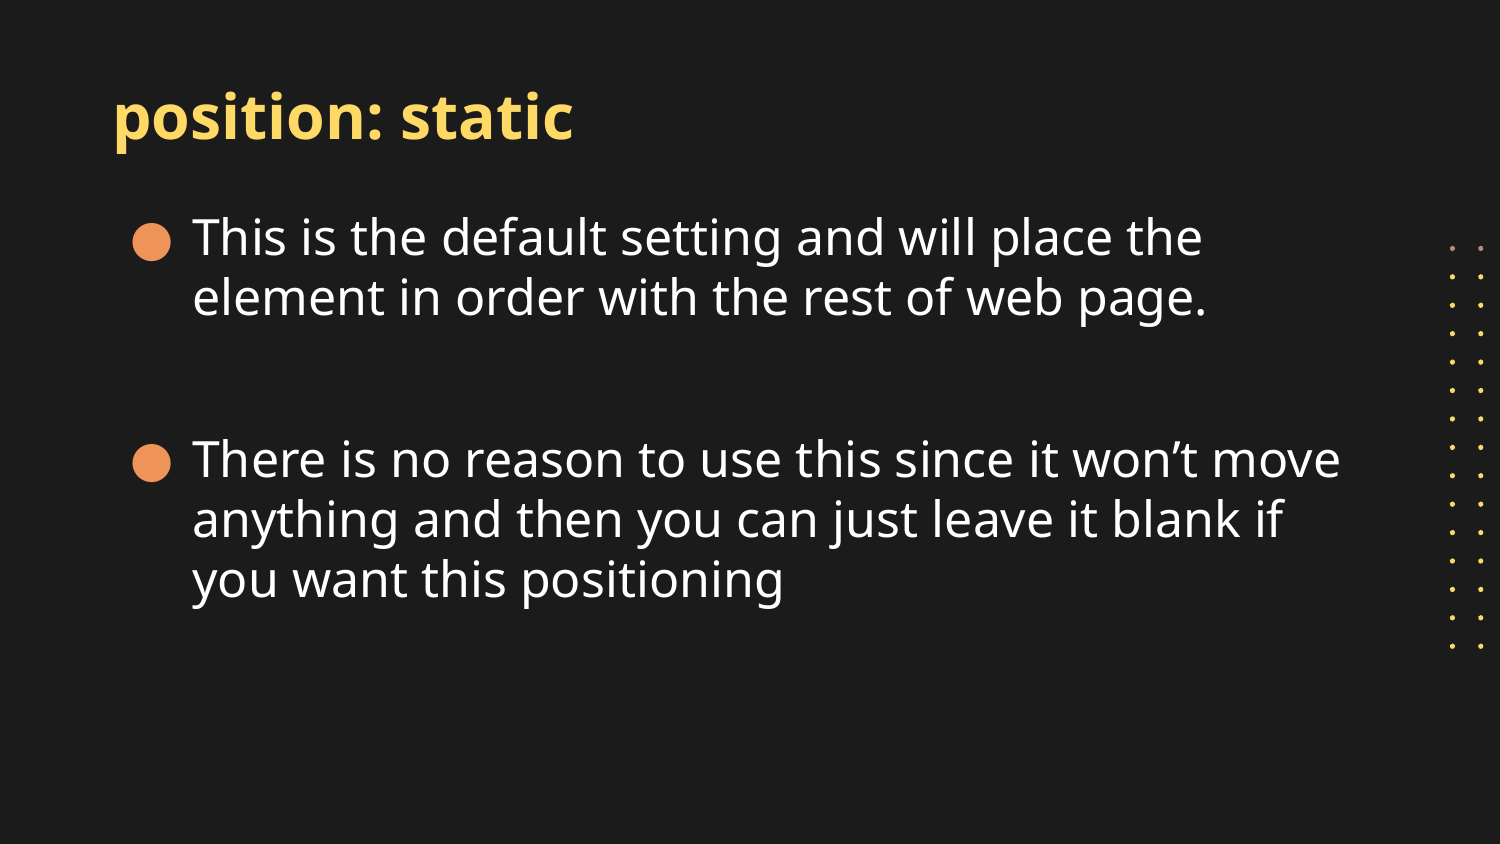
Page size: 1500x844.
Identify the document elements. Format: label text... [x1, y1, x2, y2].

list This is the default setting and will place the element in order with the rest of web page. There is no reason to use this since it won’t move anything and then you can just leave it blank if you want this positioning [102, 190, 1384, 810]
title position: static [97, 61, 885, 156]
